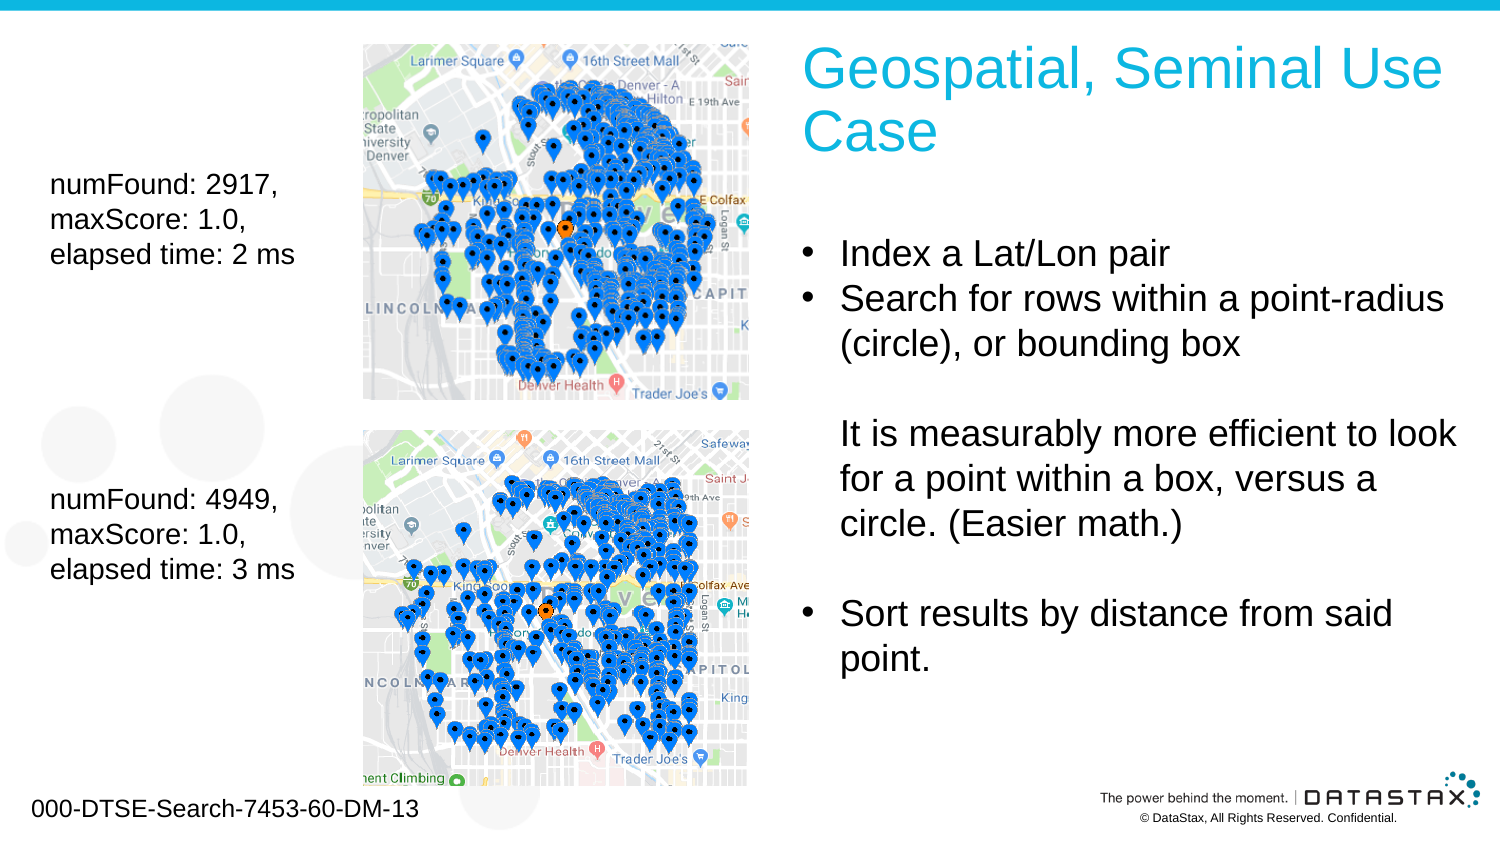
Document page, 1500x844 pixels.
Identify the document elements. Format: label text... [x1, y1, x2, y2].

picture [363, 43, 749, 400]
text_box numFound: 2917, maxScore: 1.0, elapsed time: 2 ms [35, 157, 326, 278]
text_box Index a Lat/Lon pair Search for rows within a point-radius (circle), or bounding box It is measurably more efficient to look for a point within a box, versus a circle. (Easier math.) Sort results by distance from said point. [786, 221, 1476, 687]
text_box numFound: 4949, maxScore: 1.0, elapsed time: 3 ms [35, 473, 326, 593]
title Geospatial, Seminal Use Case [802, 89, 1463, 180]
picture [363, 430, 749, 786]
slide_number © DataStax, All Rights Reserved. Confidential. [1125, 802, 1463, 834]
picture [1085, 756, 1495, 823]
slide_number 000-DTSE-Search-7453-60-DM-13 [16, 785, 720, 831]
